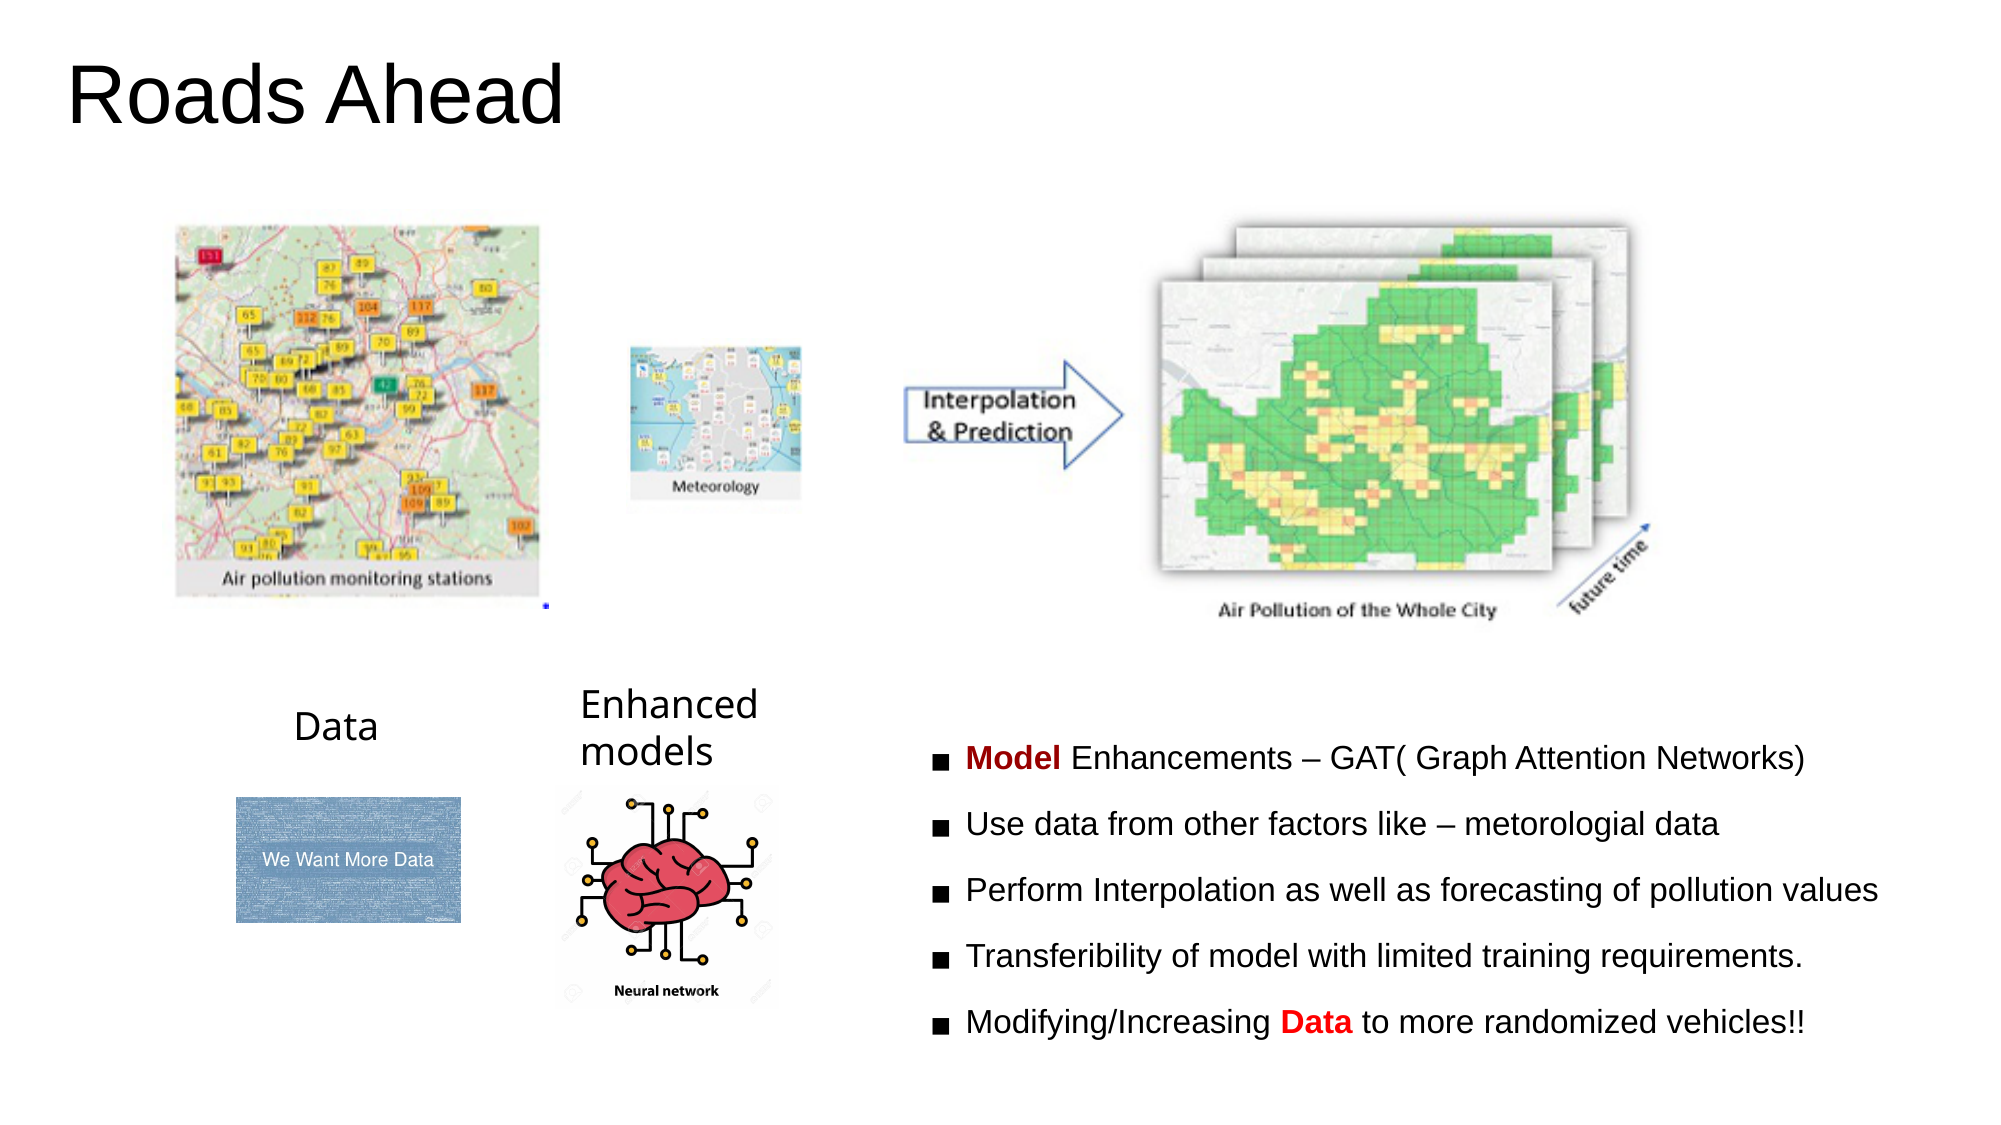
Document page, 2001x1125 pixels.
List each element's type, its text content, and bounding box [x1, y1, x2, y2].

picture [902, 178, 1685, 639]
text_box Roads Ahead [51, 59, 1987, 135]
text_box Enhanced models [564, 671, 779, 778]
text_box [538, 162, 1567, 555]
picture [555, 785, 780, 1010]
picture [161, 209, 549, 609]
picture [236, 797, 461, 923]
subtitle Model Enhancements – GAT( Graph Attention Networks) Use data from other factors like – metorologial data Perform Interpolation as well as forecasting of pollution values Transferibility of model with limited training requirements. Modifying/Increasing Data to more randomized vehicles!! [903, 662, 1956, 1110]
text_box Data [278, 694, 419, 756]
picture [625, 338, 810, 514]
